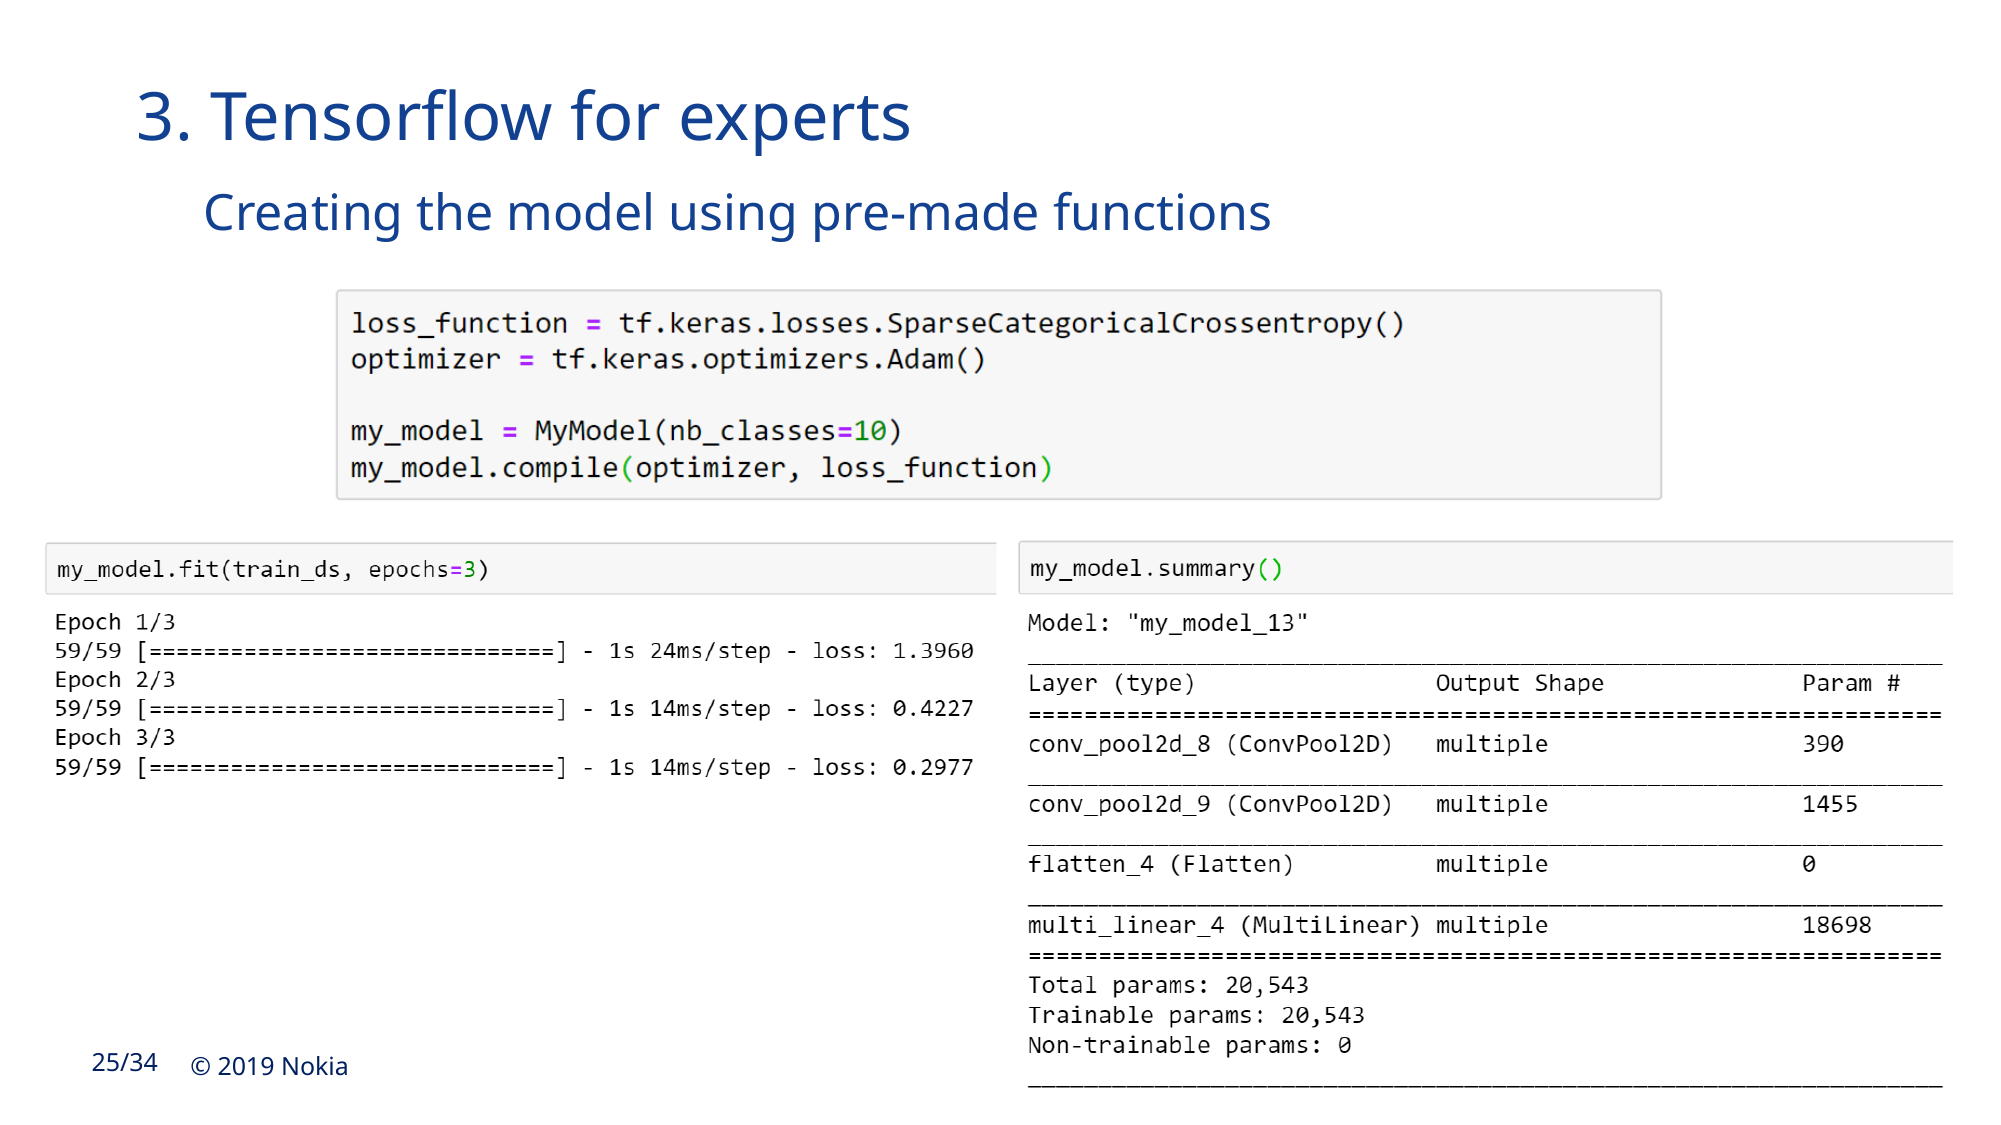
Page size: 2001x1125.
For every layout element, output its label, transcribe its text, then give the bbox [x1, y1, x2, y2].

picture [40, 539, 997, 798]
picture [327, 286, 1673, 513]
text_box Creating the model using pre-made functions [191, 168, 1569, 300]
list 3. Tensorflow for experts [136, 83, 1243, 133]
picture [1011, 533, 1954, 1111]
